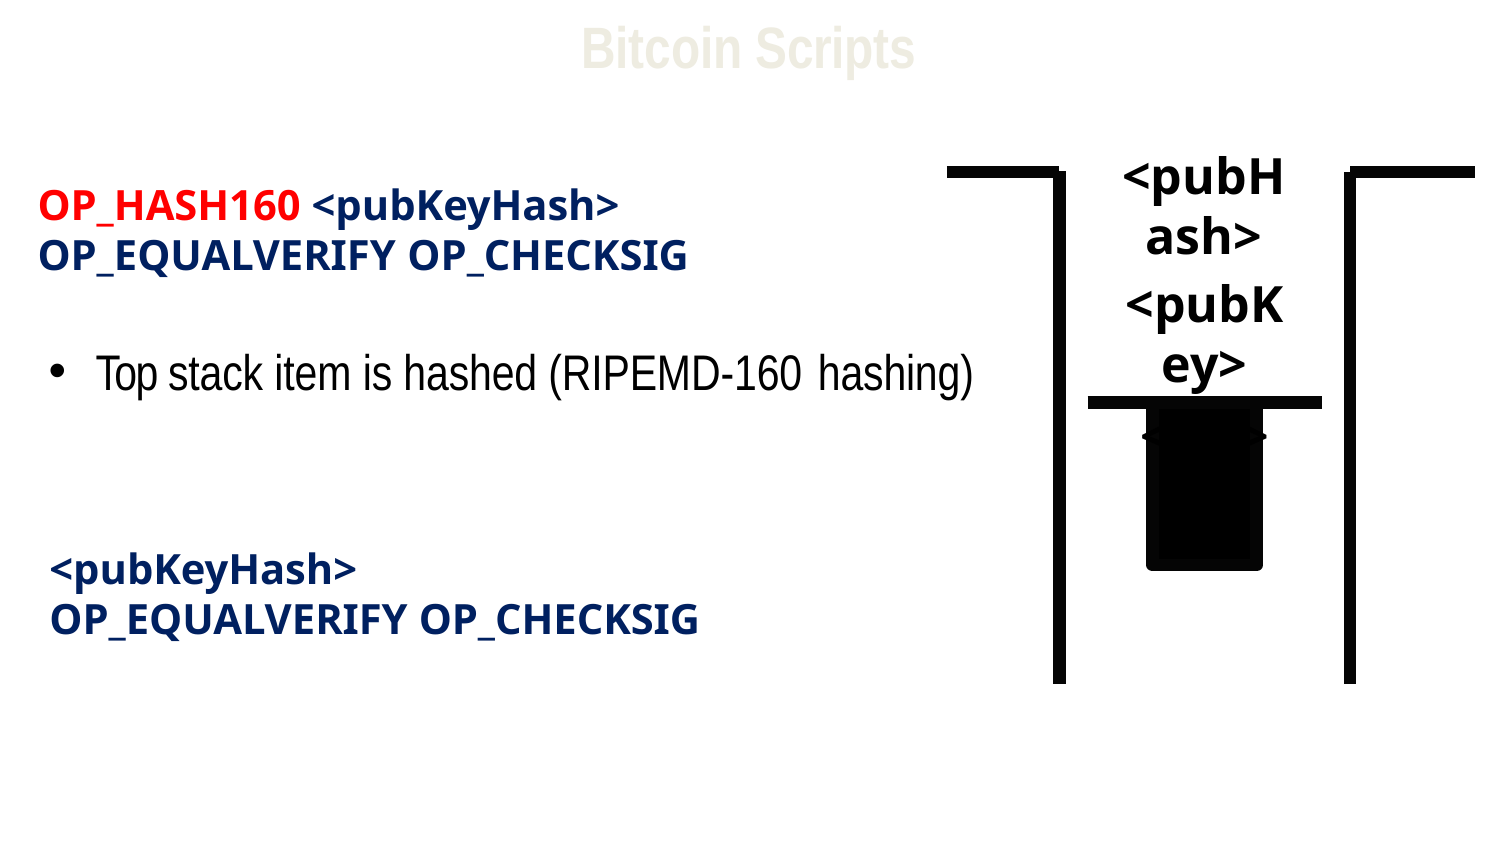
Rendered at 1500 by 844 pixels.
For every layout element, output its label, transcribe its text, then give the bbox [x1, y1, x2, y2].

text_box Top stack item is hashed (RIPEMD-160 hashing) [46, 338, 941, 401]
title Bitcoin Scripts [579, 8, 921, 152]
text_box <pubHash> <pubKey> <sig> [1110, 134, 1298, 394]
text_box OP_HASH160 <pubKeyHash> OP_EQUALVERIFY OP_CHECKSIG [35, 176, 905, 280]
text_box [946, 165, 1066, 684]
text_box <pubKeyHash> OP_EQUALVERIFY OP_CHECKSIG [47, 541, 722, 644]
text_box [1087, 395, 1323, 572]
